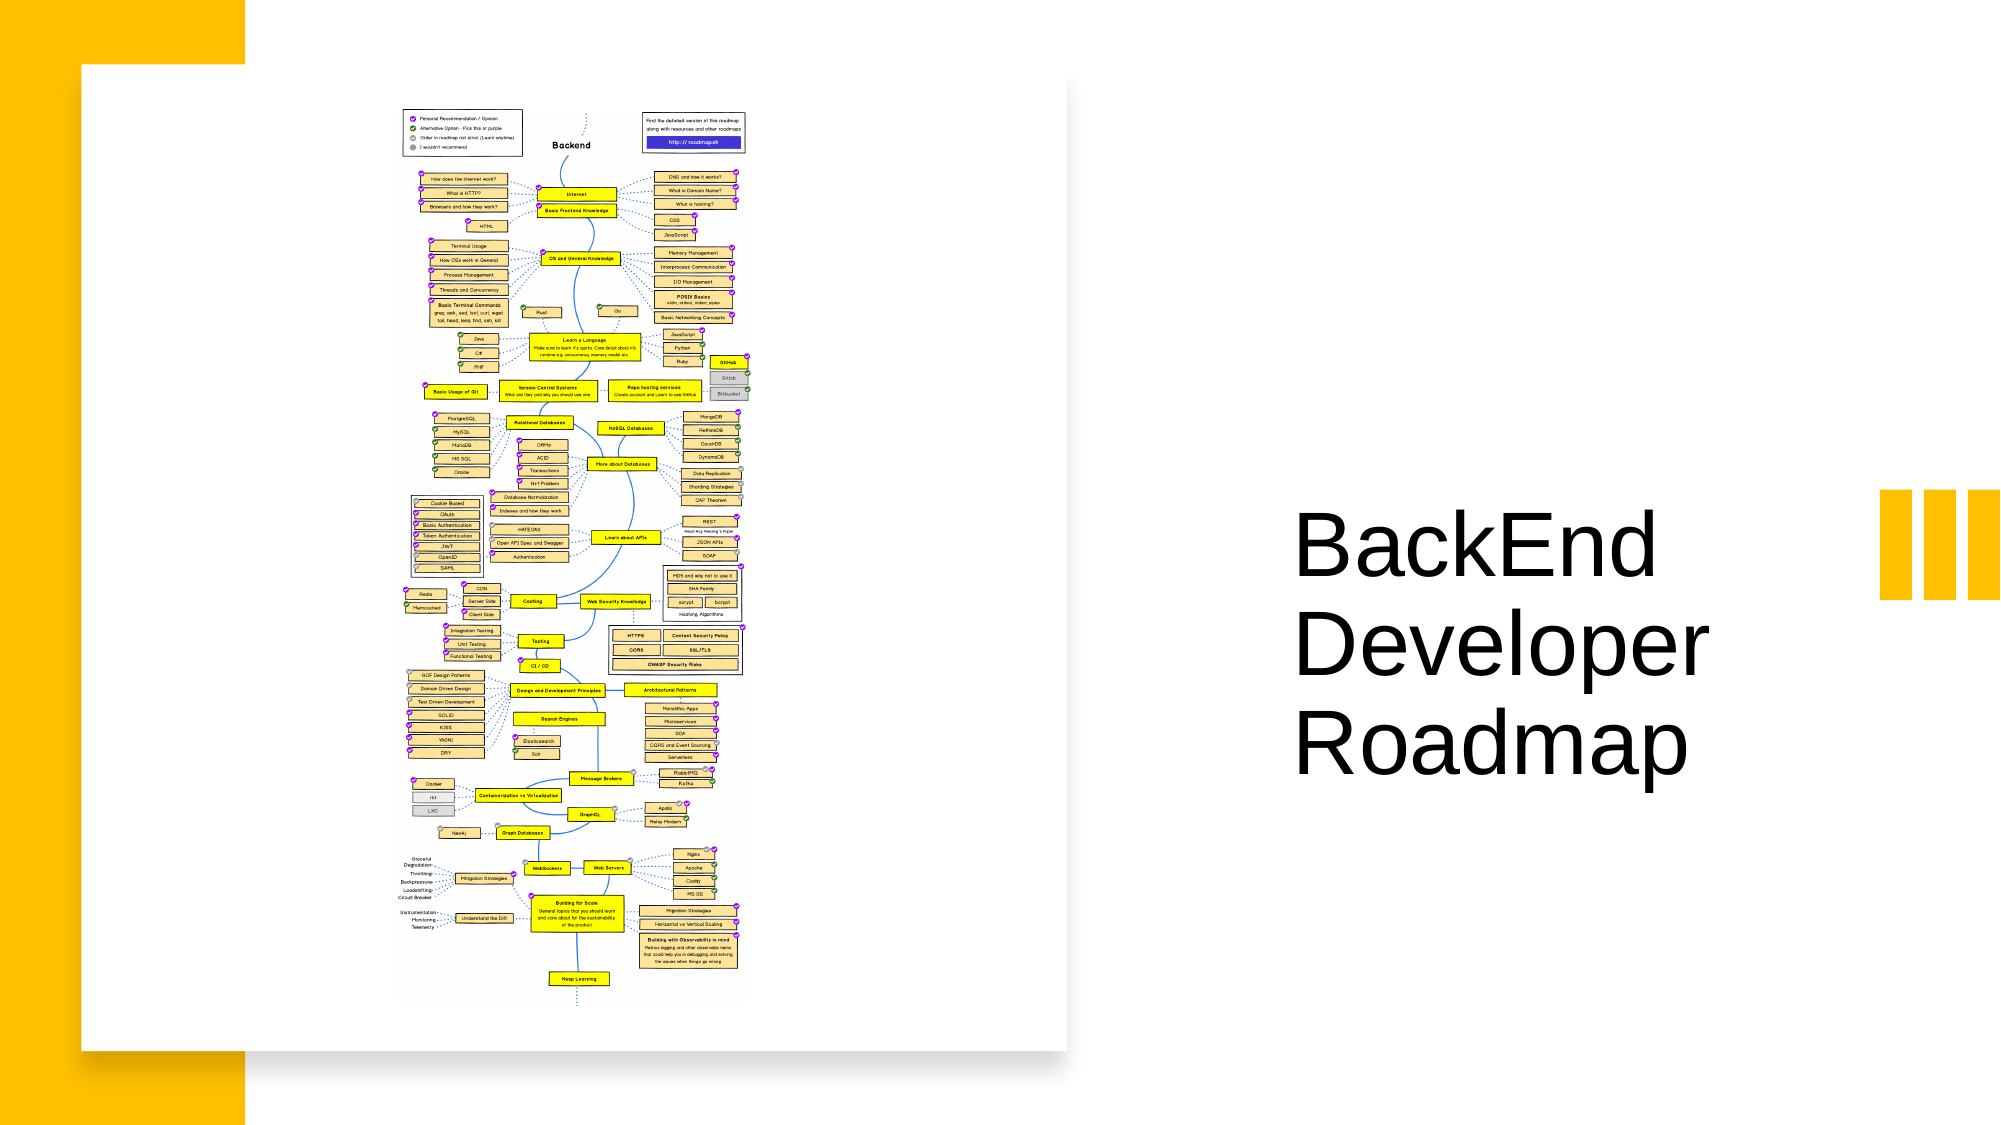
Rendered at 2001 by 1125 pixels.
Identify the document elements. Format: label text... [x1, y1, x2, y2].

text_box [246, 0, 2000, 1125]
text_box [0, 0, 246, 1125]
picture [398, 109, 751, 1006]
text_box [80, 63, 1068, 1052]
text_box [1879, 489, 2000, 601]
title BackEnd Developer Roadmap [1277, 489, 1940, 882]
